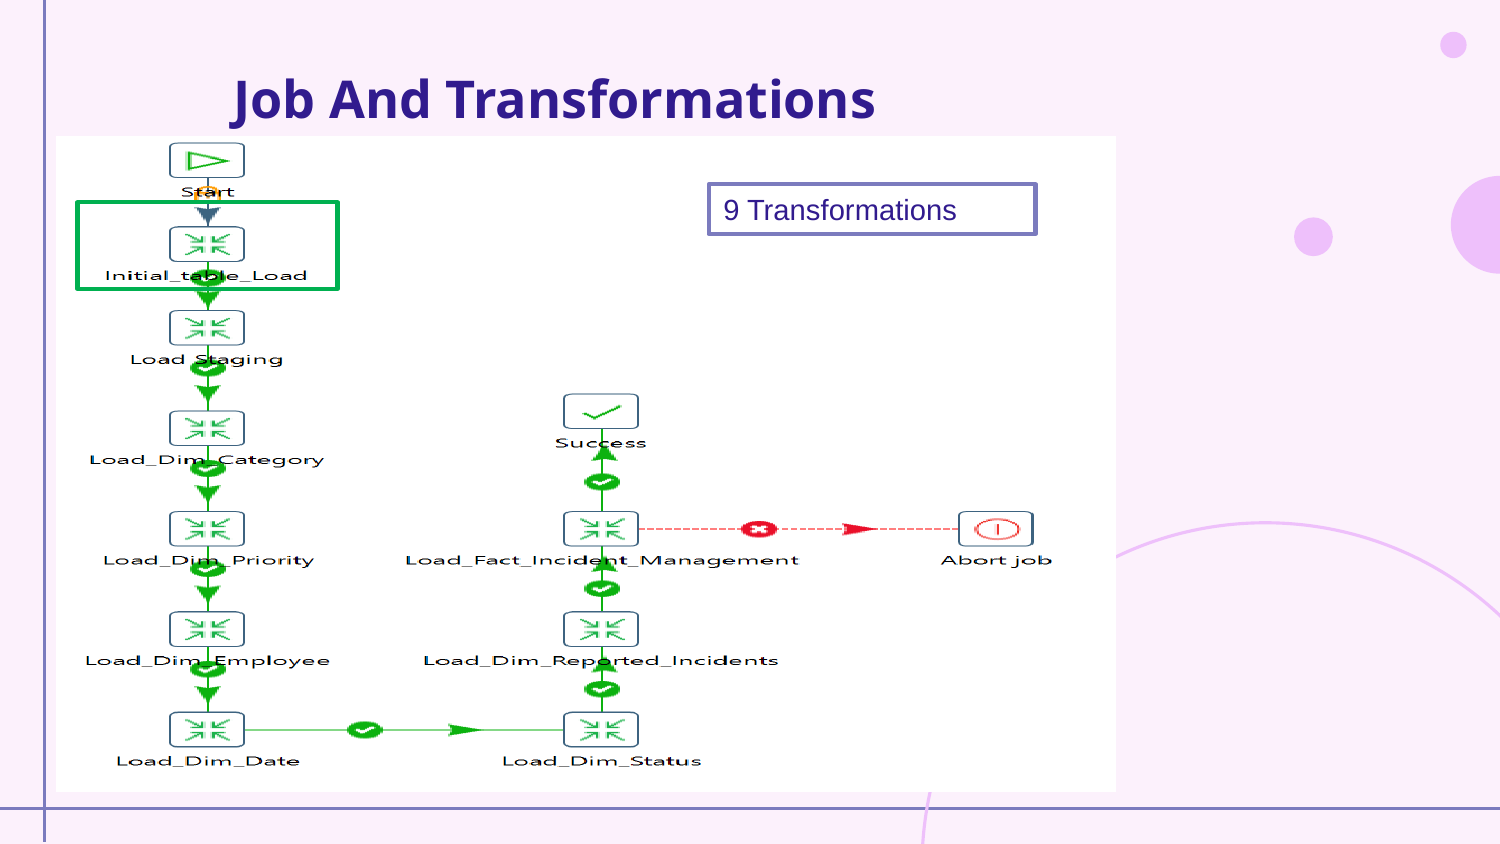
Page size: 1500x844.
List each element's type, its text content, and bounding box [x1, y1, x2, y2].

text_box [1294, 218, 1333, 256]
text_box [922, 522, 1500, 844]
picture [56, 135, 1116, 793]
title Job And Transformations [135, 51, 974, 134]
